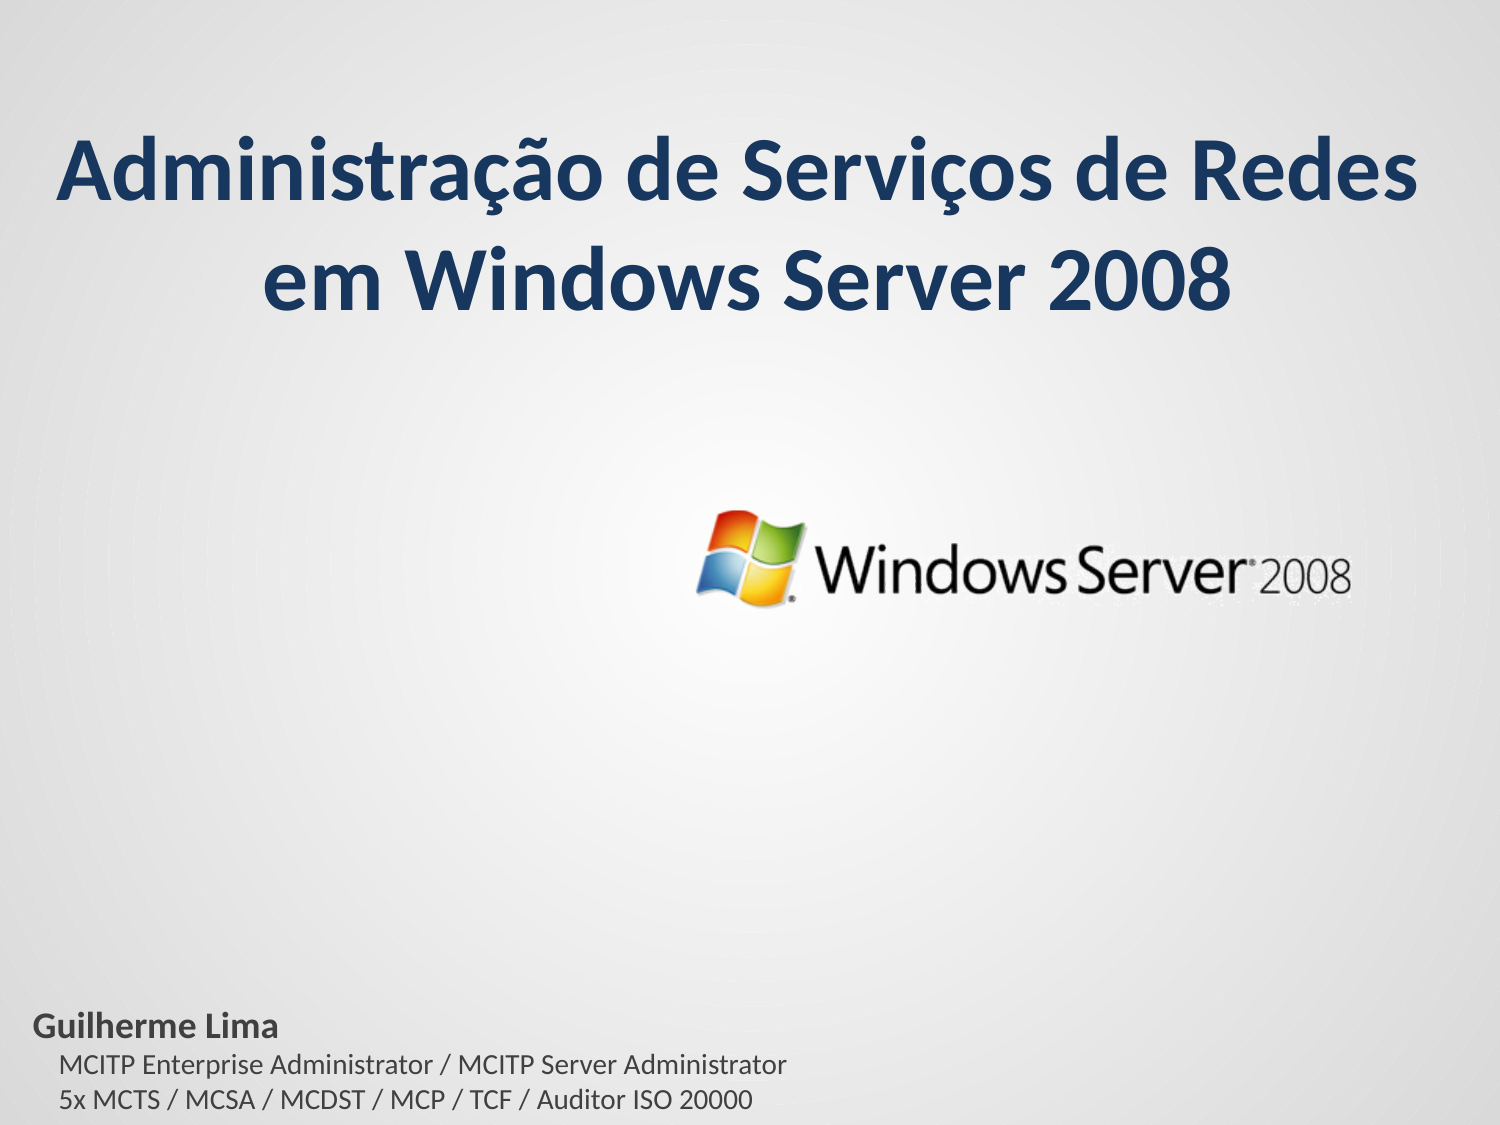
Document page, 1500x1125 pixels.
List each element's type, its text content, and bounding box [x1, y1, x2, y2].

text_box Administração de Serviços de Redes em Windows Server 2008 [40, 101, 1457, 337]
text_box Guilherme Lima MCITP Enterprise Administrator / MCITP Server Administrator 5x MCTS / MCSA / MCDST / MCP / TCF / Auditor ISO 20000 [17, 993, 1483, 1123]
picture [676, 318, 1365, 835]
